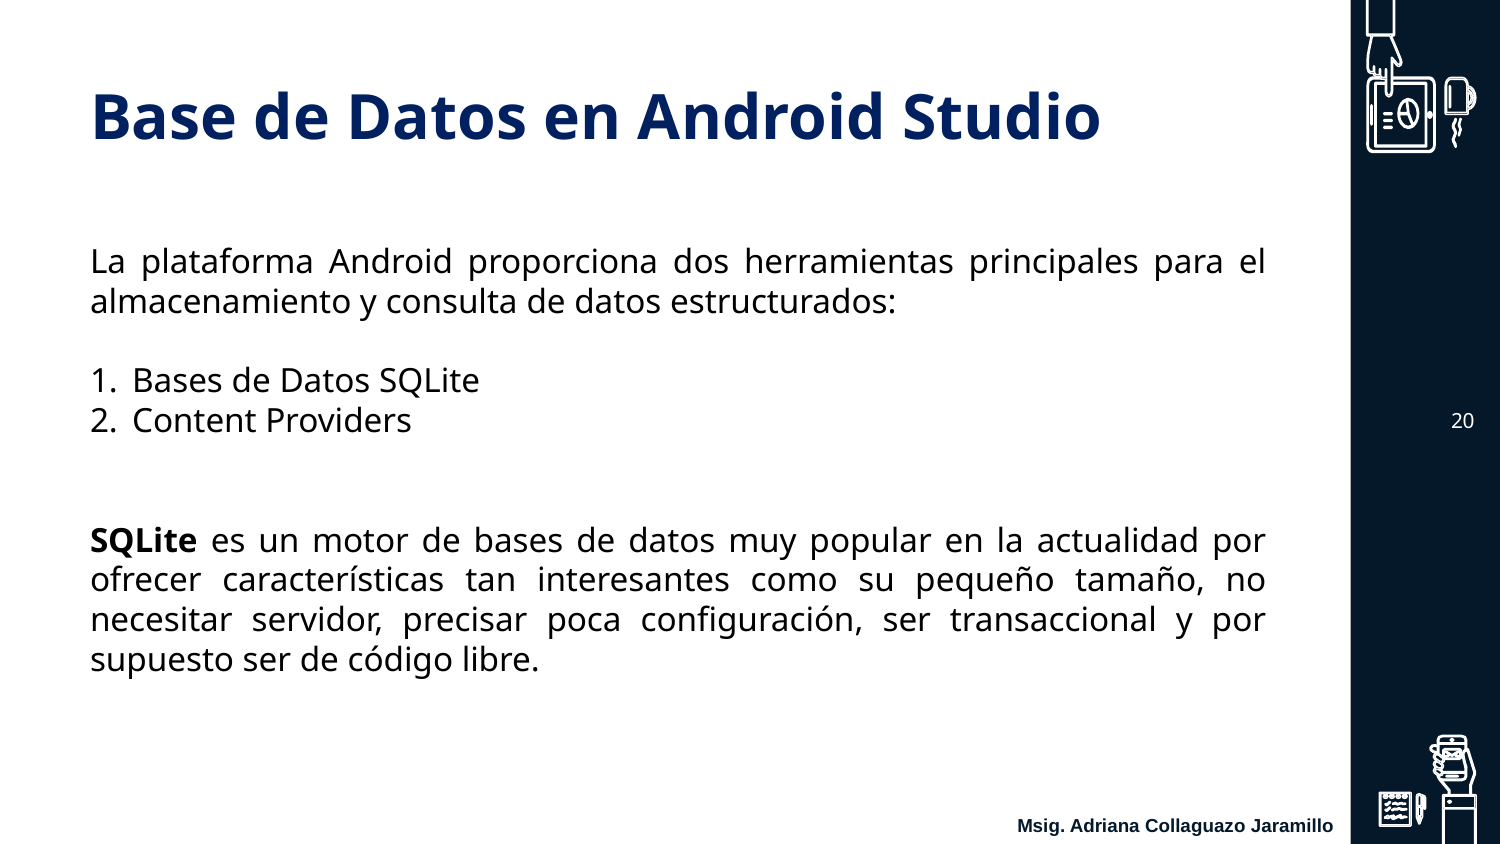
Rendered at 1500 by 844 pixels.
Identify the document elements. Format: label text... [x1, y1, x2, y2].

text_box SQLite es un motor de bases de datos muy popular en la actualidad por ofrecer características tan interesantes como su pequeño tamaño, no necesitar servidor, precisar poca configuración, ser transaccional y por supuesto ser de código libre. [75, 511, 1284, 686]
slide_number ‹#› [1425, 362, 1500, 482]
title Base de Datos en Android Studio [75, 48, 1253, 167]
text_box La plataforma Android proporciona dos herramientas principales para el almacenamiento y consulta de datos estructurados: Bases de Datos SQLite Content Providers [75, 232, 1284, 447]
